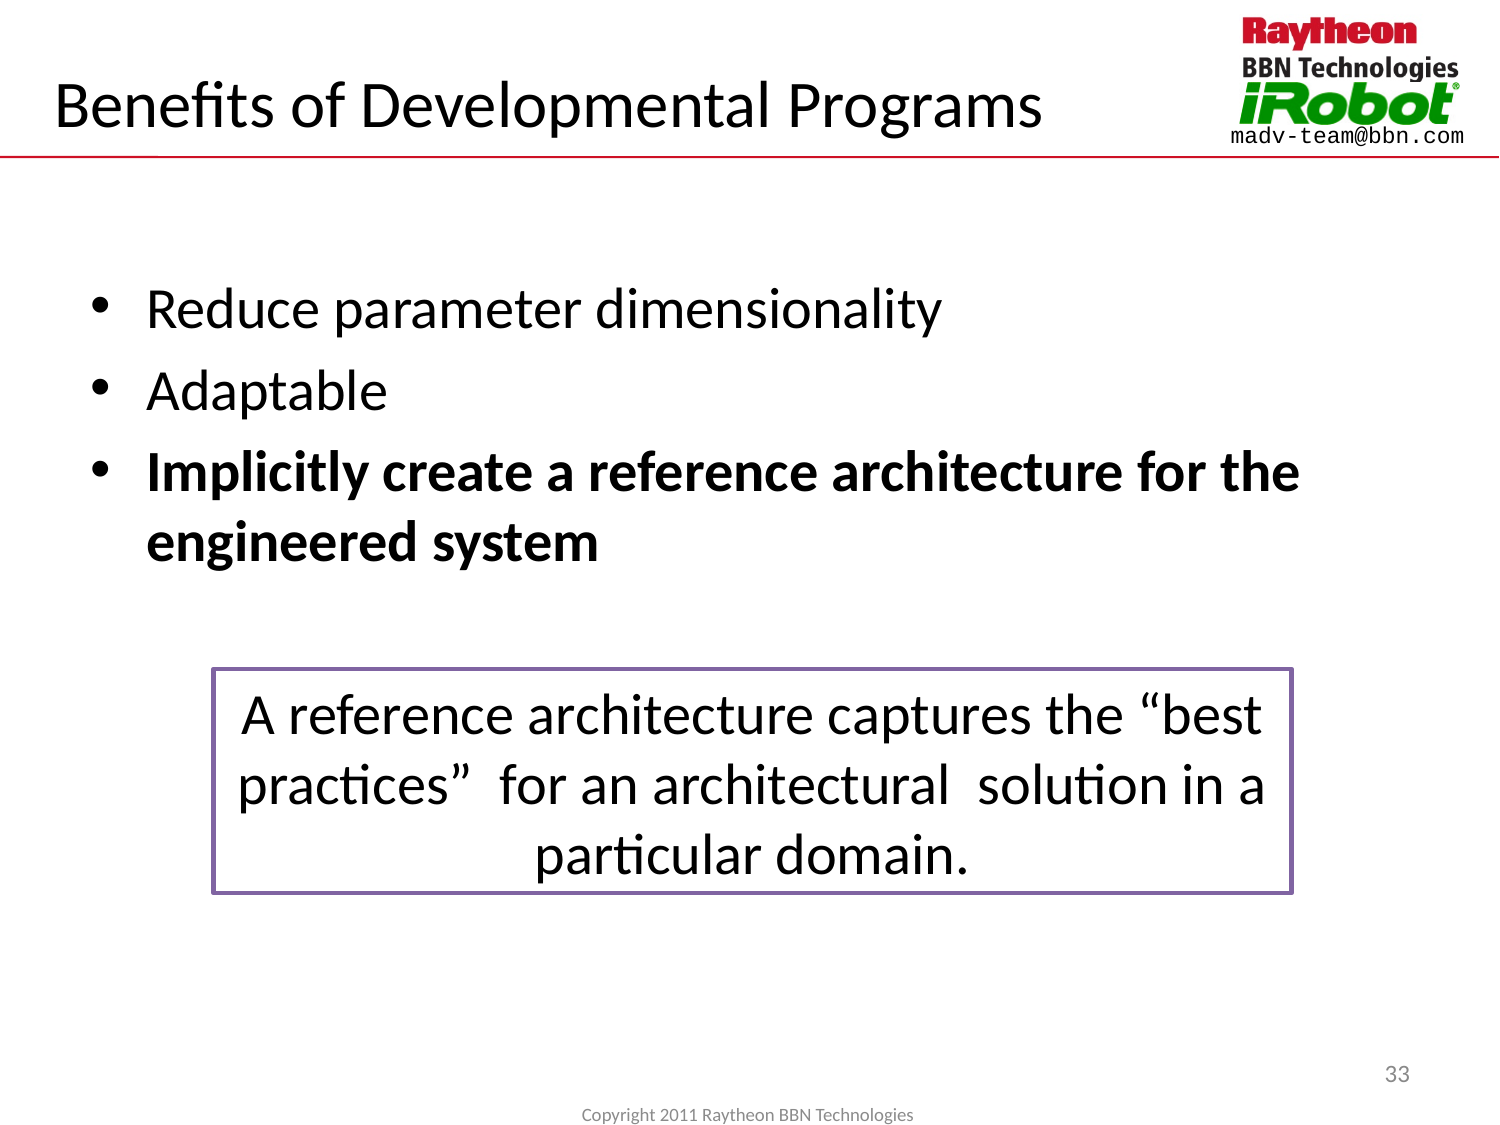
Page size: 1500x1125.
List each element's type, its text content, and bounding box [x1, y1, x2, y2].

title Benefits of Developmental Programs [39, 44, 1390, 158]
text_box A reference architecture captures the “best practices” for an architectural solution in a particular domain. [211, 667, 1294, 895]
list Reduce parameter dimensionality Adaptable Implicitly create a reference architecture for the engineered system [74, 262, 1426, 1006]
slide_number 33 [1074, 1042, 1425, 1103]
footer Copyright 2011 Raytheon BBN Technologies [512, 1102, 988, 1125]
picture [1239, 14, 1460, 125]
